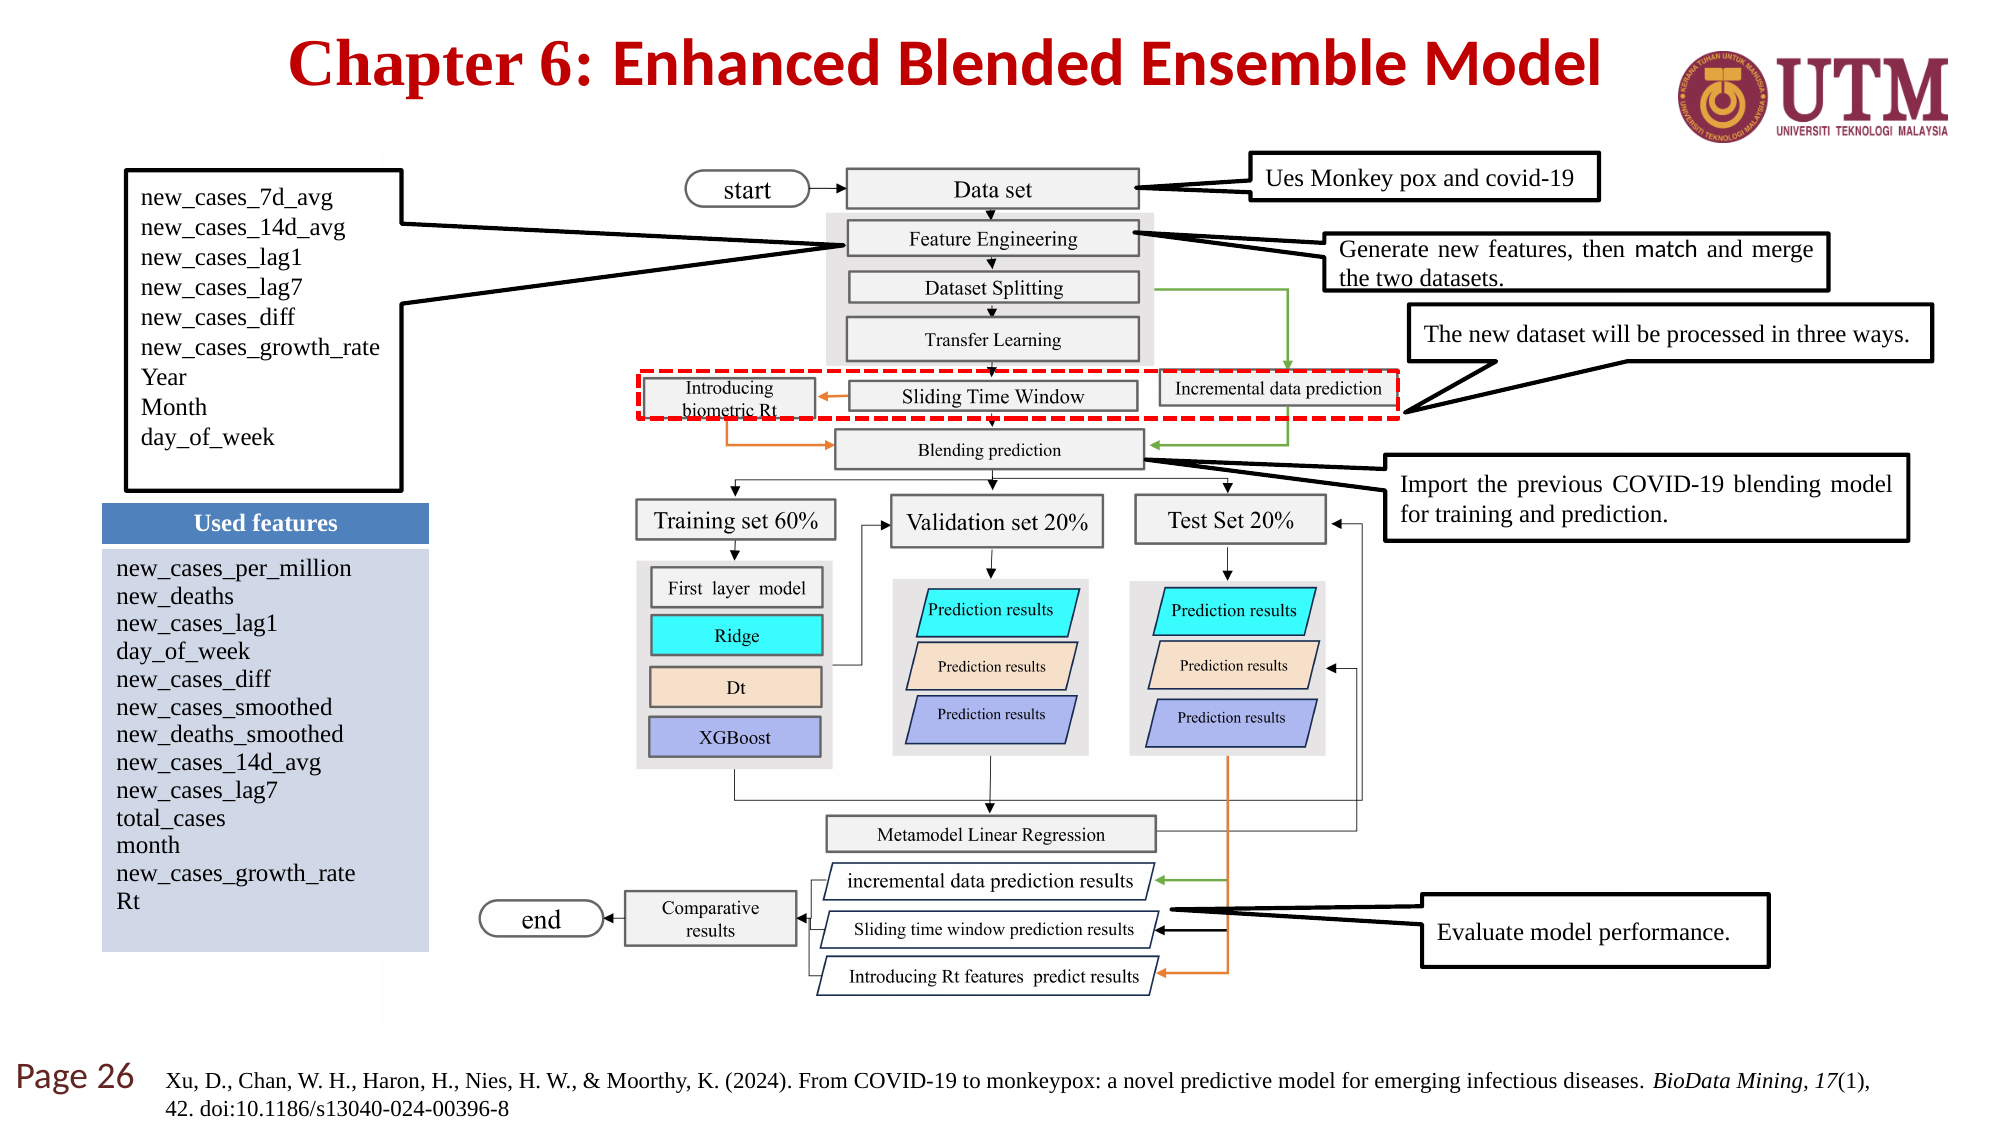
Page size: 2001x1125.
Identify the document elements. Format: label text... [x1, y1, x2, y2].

text_box Import the previous COVID-19 blending model for training and prediction. [1624, 454, 1909, 541]
text_box Generate new features, then match and merge the two datasets. [1624, 231, 1831, 293]
text_box The new dataset will be processed in three ways. [1624, 304, 1933, 362]
text_box Evaluate model performance. [1624, 892, 1771, 969]
picture [1661, 48, 1963, 146]
text_box Chapter 6: Enhanced Blended Ensemble Model [263, 11, 1708, 107]
table_cell new_cases_per_million new_deaths new_cases_lag1 day_of_week new_cases_diff new_cases_smoothed new_deaths_smoothed new_cases_14d_avg new_cases_lag7 total_cases month new_cases_growth_rate Rt [102, 549, 375, 952]
text_box Page 26 [0, 1043, 150, 1104]
picture [380, 145, 1620, 1024]
text_box new_cases_7d_avg new_cases_14d_avg new_cases_lag1 new_cases_lag7 new_cases_diff new_cases_growth_rate Year Month day_of_week [123, 168, 375, 493]
text_box Xu, D., Chan, W. H., Haron, H., Nies, H. W., & Moorthy, K. (2024). From COVID-19 to monkeypox: a novel predictive model for emerging infectious diseases. BioData Mining, 17(1), 42. doi:10.1186/s13040-024-00396-8 [150, 1058, 1902, 1125]
table_header Used features [102, 503, 375, 544]
